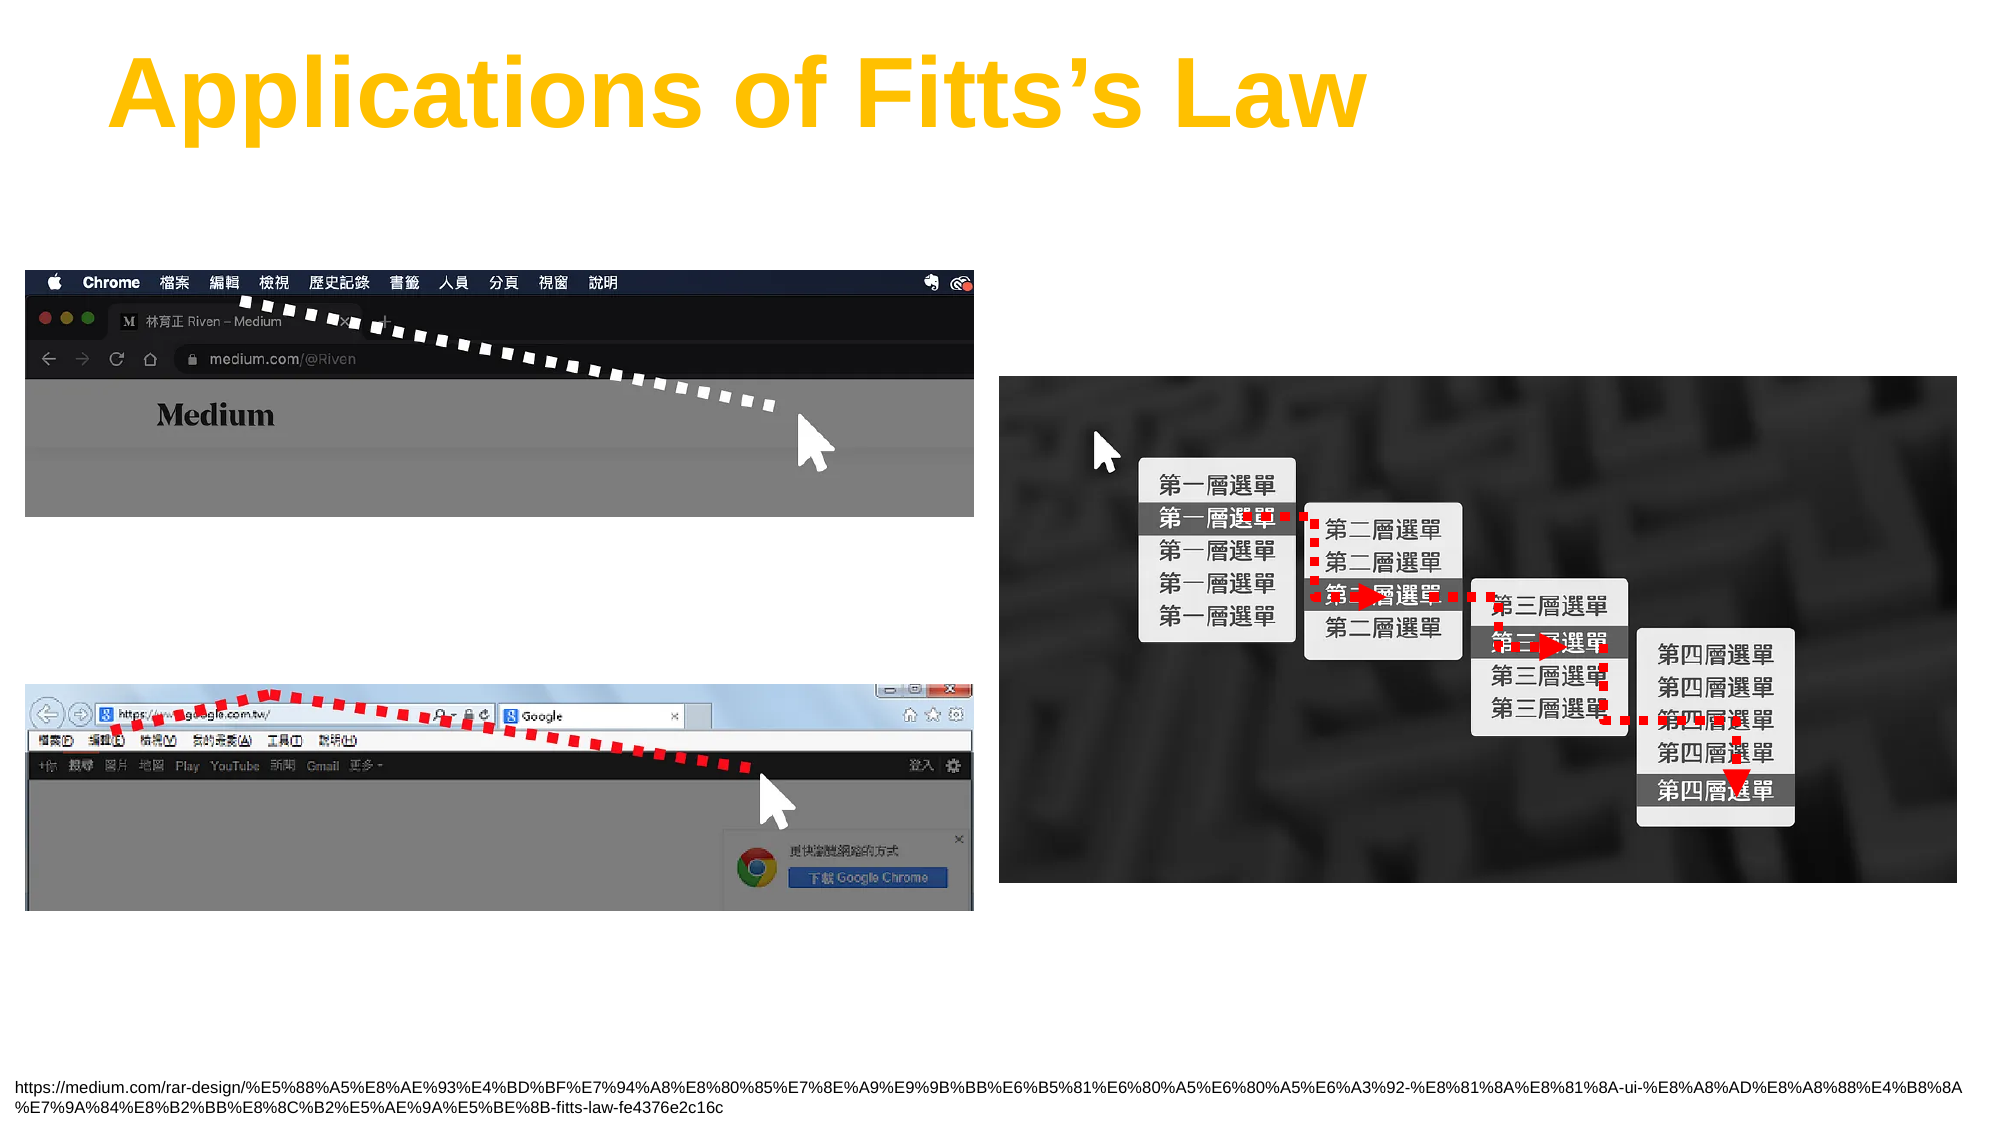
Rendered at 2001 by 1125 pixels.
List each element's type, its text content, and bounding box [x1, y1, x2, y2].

picture [25, 270, 975, 517]
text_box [1429, 596, 1568, 648]
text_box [1242, 515, 1387, 598]
text_box https://medium.com/rar-design/%E5%88%A5%E8%AE%93%E4%BD%BF%E7%94%A8%E8%80%85%E7%8E%A9%E9%9B%BB%E6%B5%81%E6%80%A5%E6%80%A5%E6%A3%92-%E8%81%8A%E8%81%8A-ui-%E8%A8%AD%E8%A8%88%E4%B8%8A%E7%9A%84%E8%B2%BB%E8%8C%B2%E5%AE%9A%E5%BE%8B-fitts-law-fe4376e2c16c [0, 1069, 2000, 1125]
picture [25, 683, 975, 912]
text_box Applications of Fitts’s Law [91, 20, 1761, 156]
picture [999, 375, 1957, 884]
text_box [1592, 653, 1748, 788]
